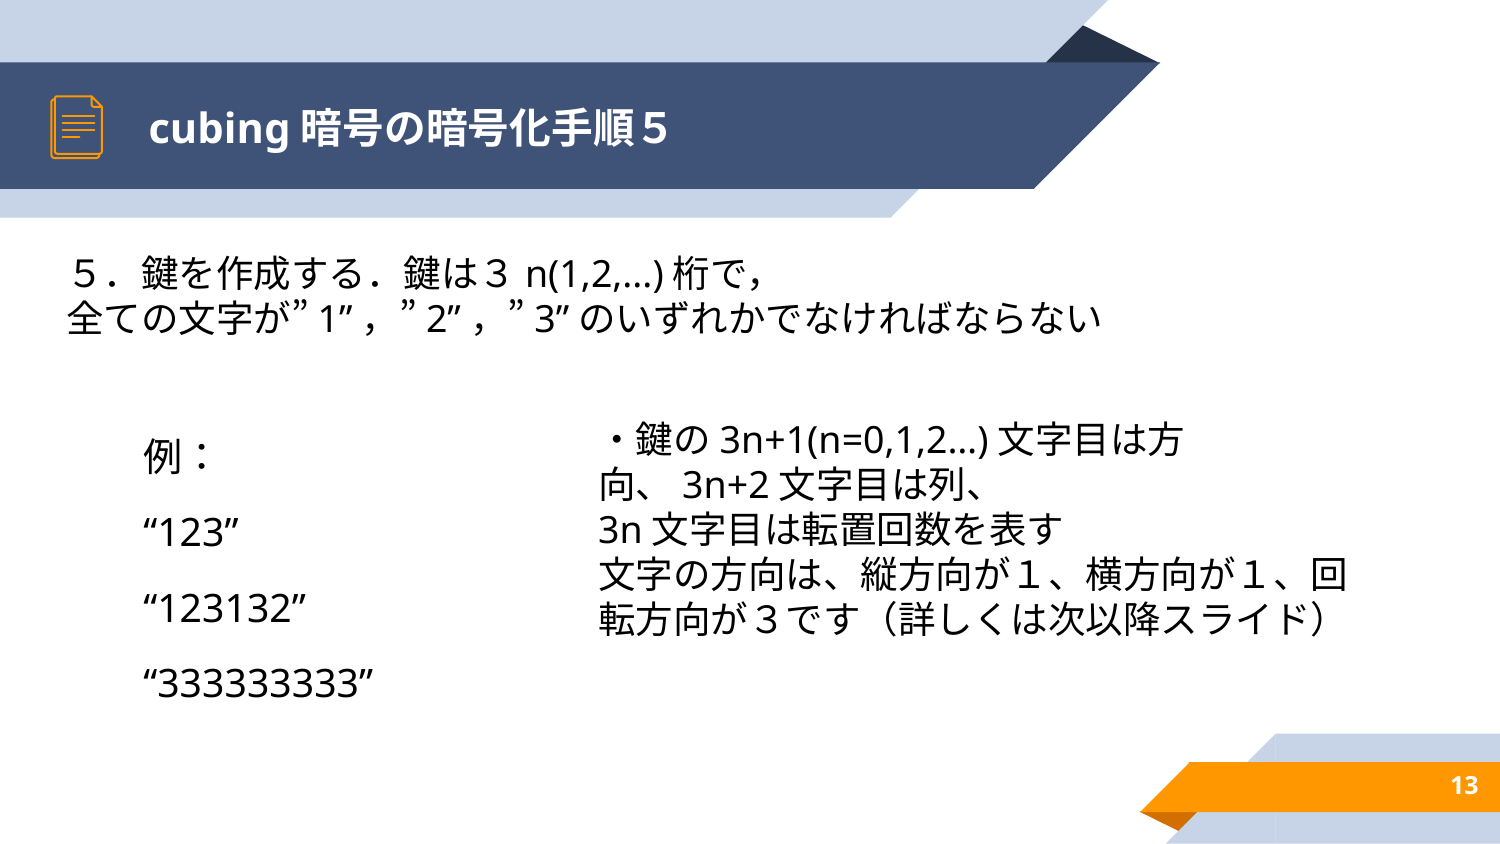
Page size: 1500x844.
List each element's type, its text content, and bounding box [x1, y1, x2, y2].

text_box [50, 96, 103, 159]
text_box 例： “123” “123132” “333333333” [128, 377, 651, 714]
text_box ５．鍵を作成する．鍵は３n(1,2,...)桁で， 全ての文字が”1”，”2”，”3”のいずれかでなければならない [51, 242, 1189, 347]
title cubing暗号の暗号化手順５ [133, 64, 997, 190]
slide_number 13 [1249, 760, 1494, 813]
text_box ・鍵の3n+1(n=0,1,2…)文字目は方向、3n+2文字目は列、 3n文字目は転置回数を表す 文字の方向は、縦方向が１、横方向が１、回転方向が３です（詳しくは次以降スライド） [583, 408, 1372, 648]
